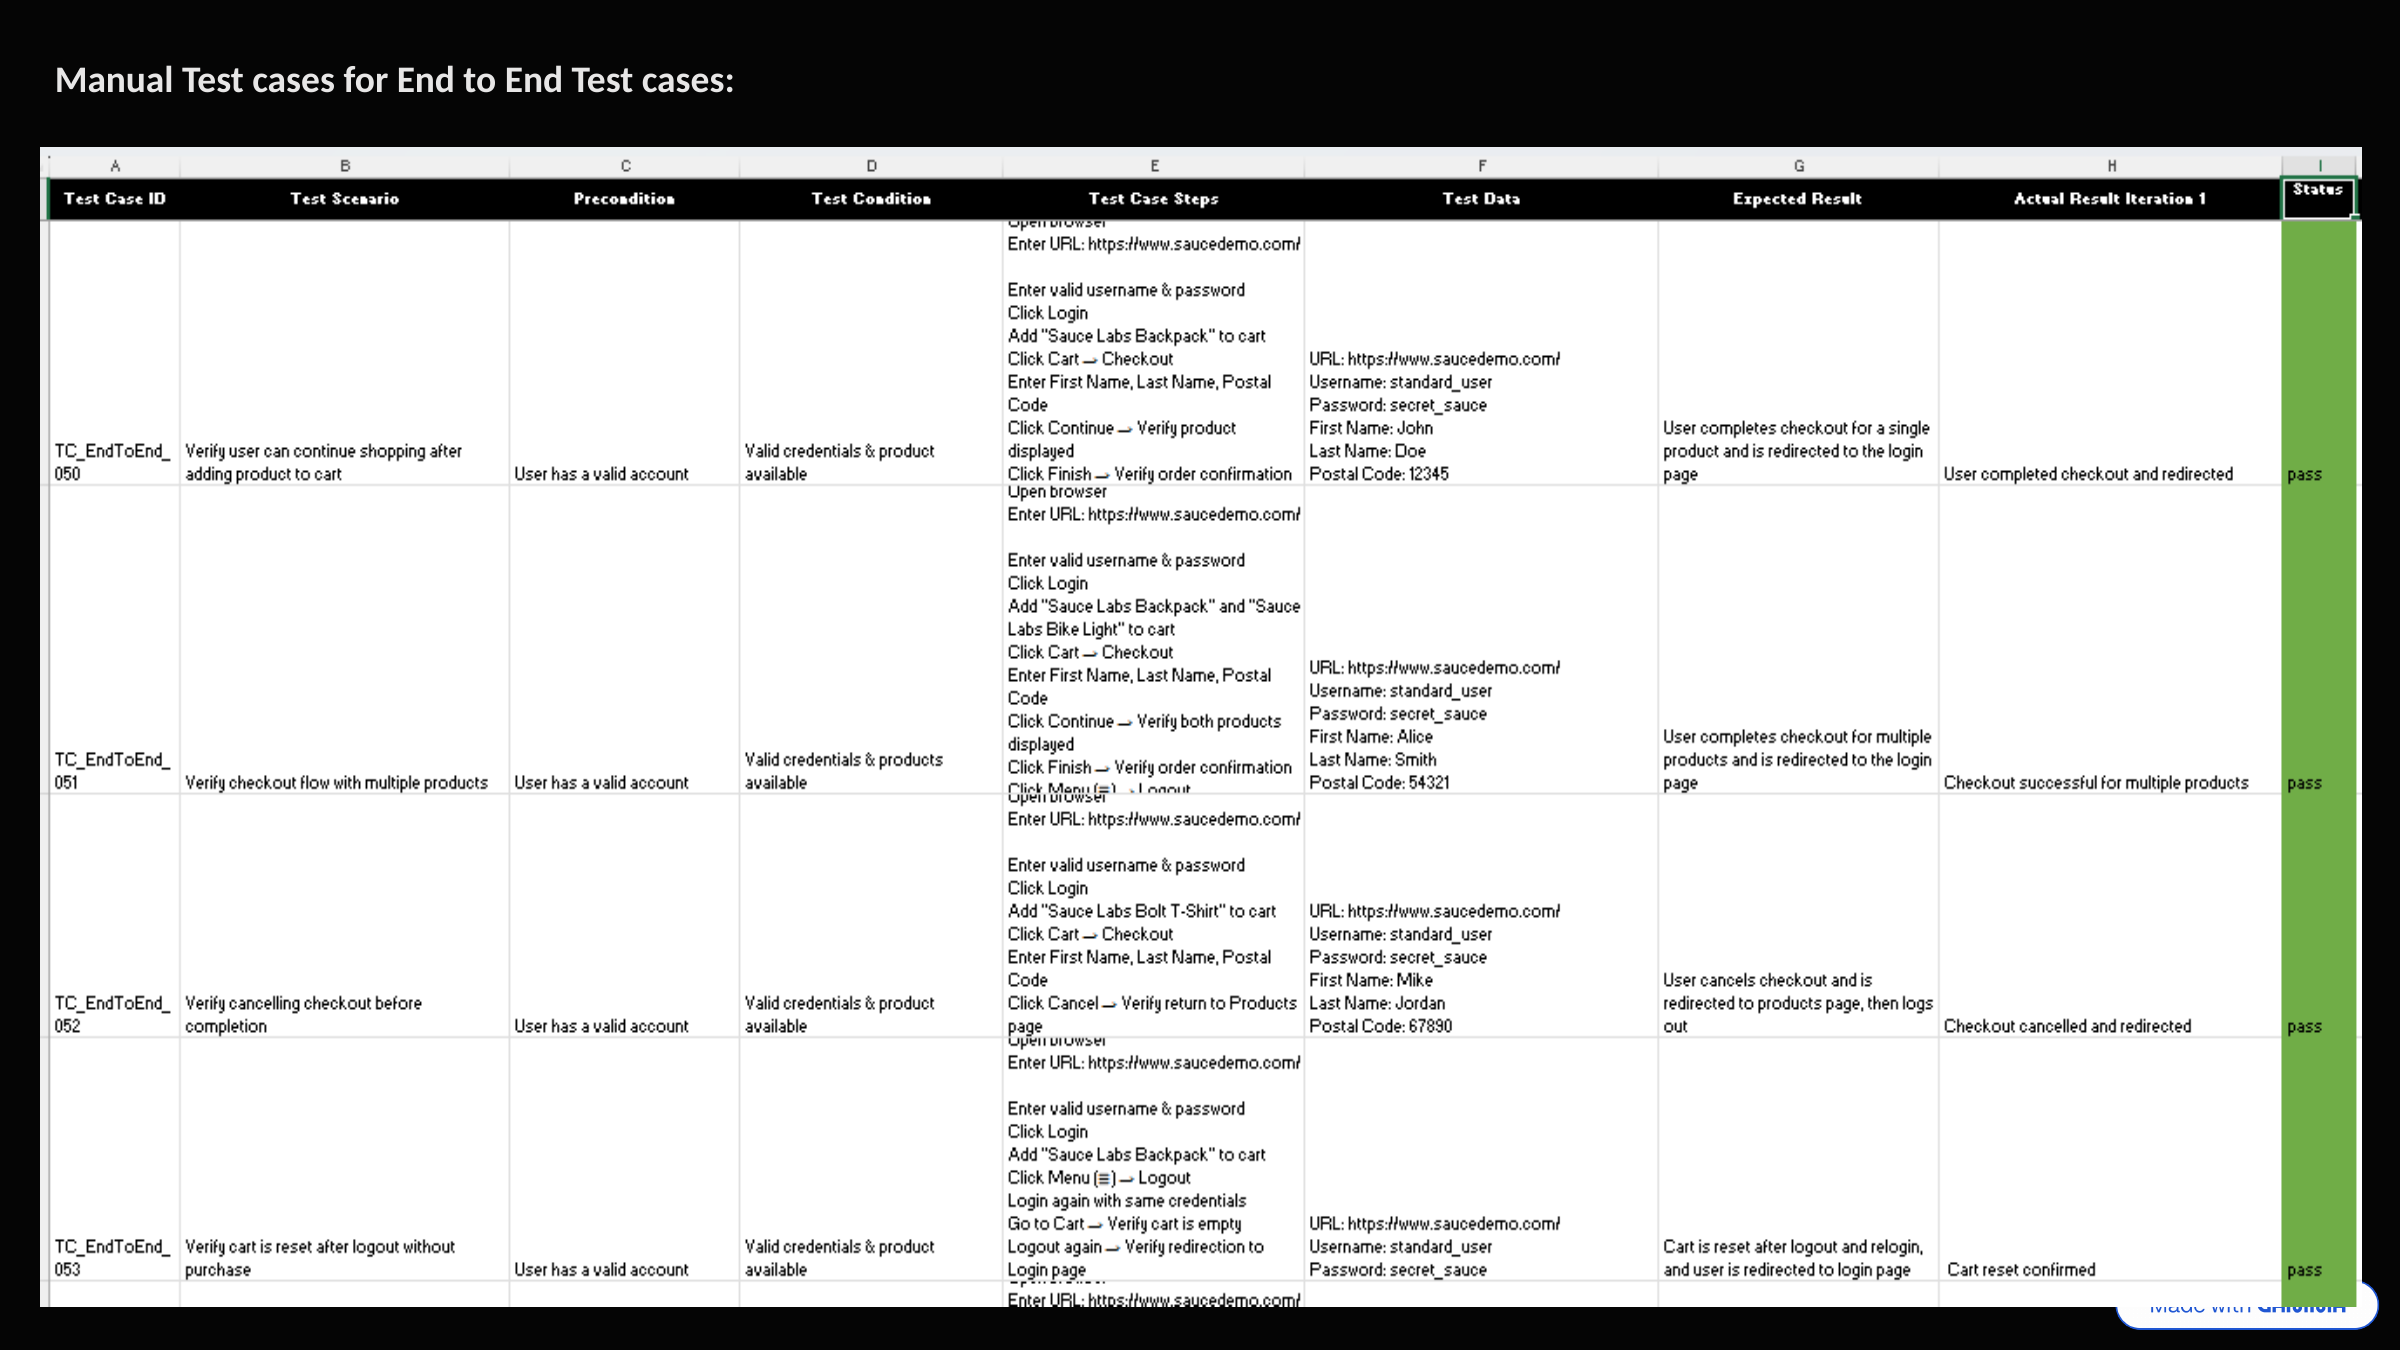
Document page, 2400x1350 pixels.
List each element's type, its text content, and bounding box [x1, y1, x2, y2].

text_box Manual Test cases for End to End Test cases: [40, 47, 871, 108]
picture [40, 147, 2389, 1339]
